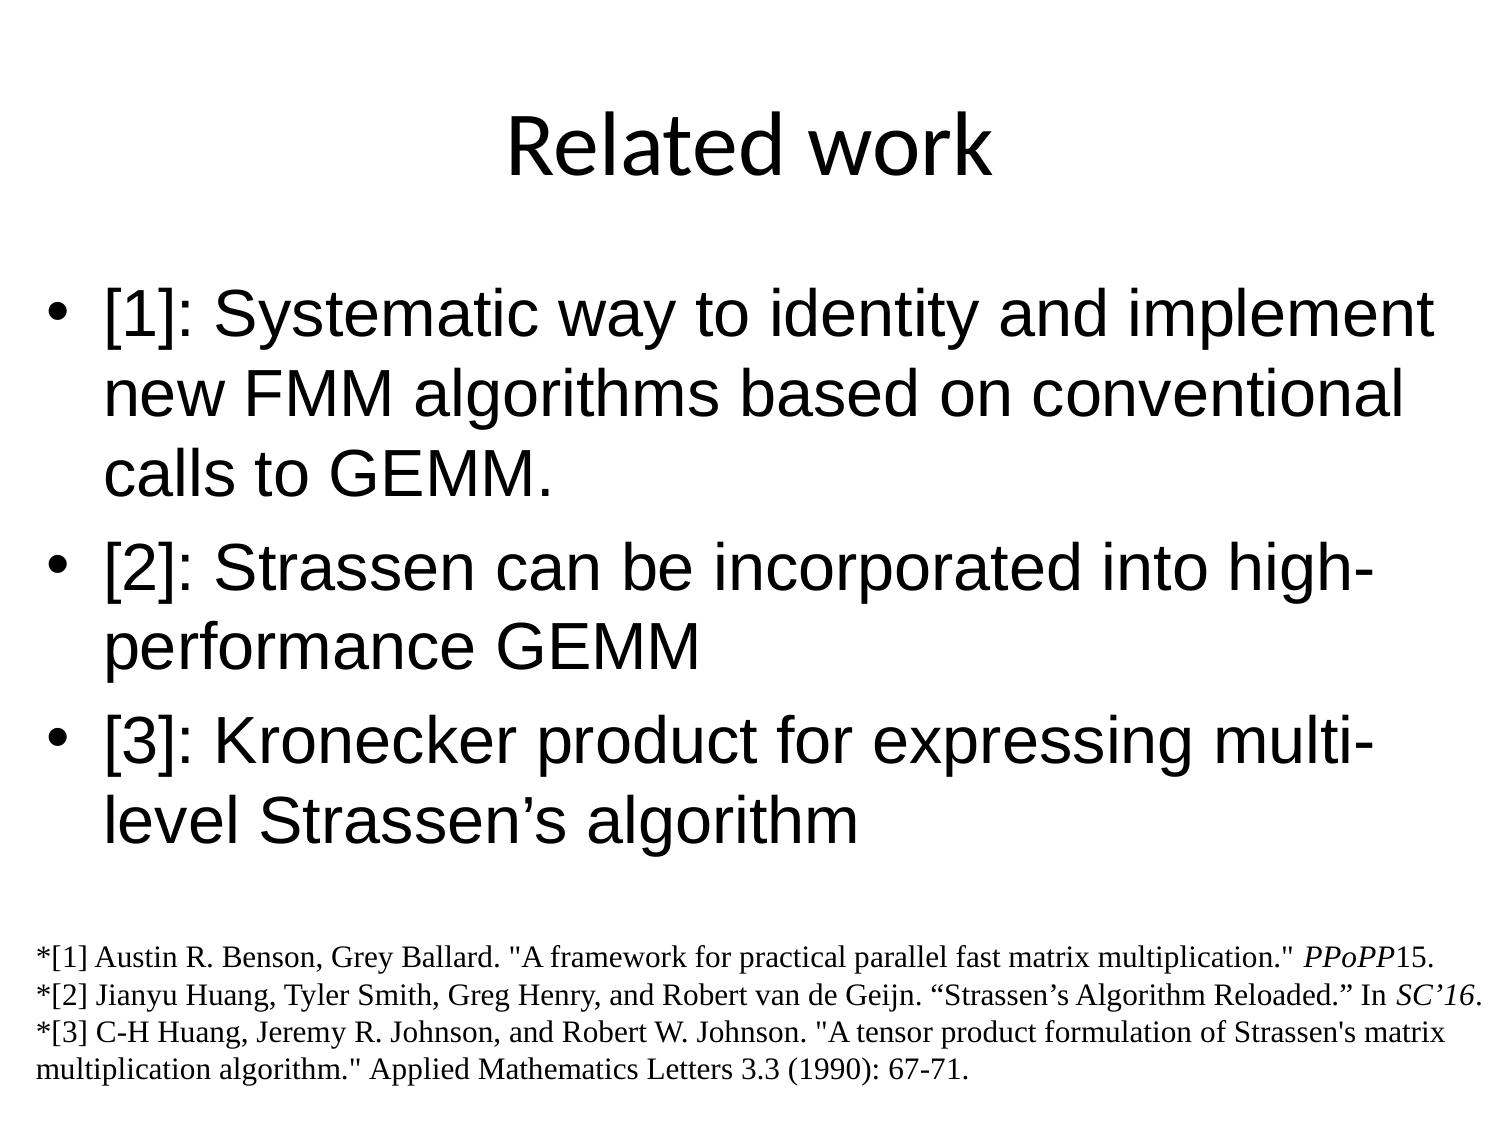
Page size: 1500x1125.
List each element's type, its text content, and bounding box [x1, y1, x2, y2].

text_box *[1] Austin R. Benson, Grey Ballard. "A framework for practical parallel fast matrix multiplication." PPoPP15. *[2] Jianyu Huang, Tyler Smith, Greg Henry, and Robert van de Geijn. “Strassen’s Algorithm Reloaded.” In SC’16. *[3] C-H Huang, Jeremy R. Johnson, and Robert W. Johnson. "A tensor product formulation of Strassen's matrix multiplication algorithm." Applied Mathematics Letters 3.3 (1990): 67-71. [21, 928, 1500, 1125]
list [1]: Systematic way to identity and implement new FMM algorithms based on conventional calls to GEMM. [2]: Strassen can be incorporated into high-performance GEMM [3]: Kronecker product for expressing multi-level Strassen’s algorithm [31, 262, 1487, 928]
title Related work [75, 45, 1425, 233]
